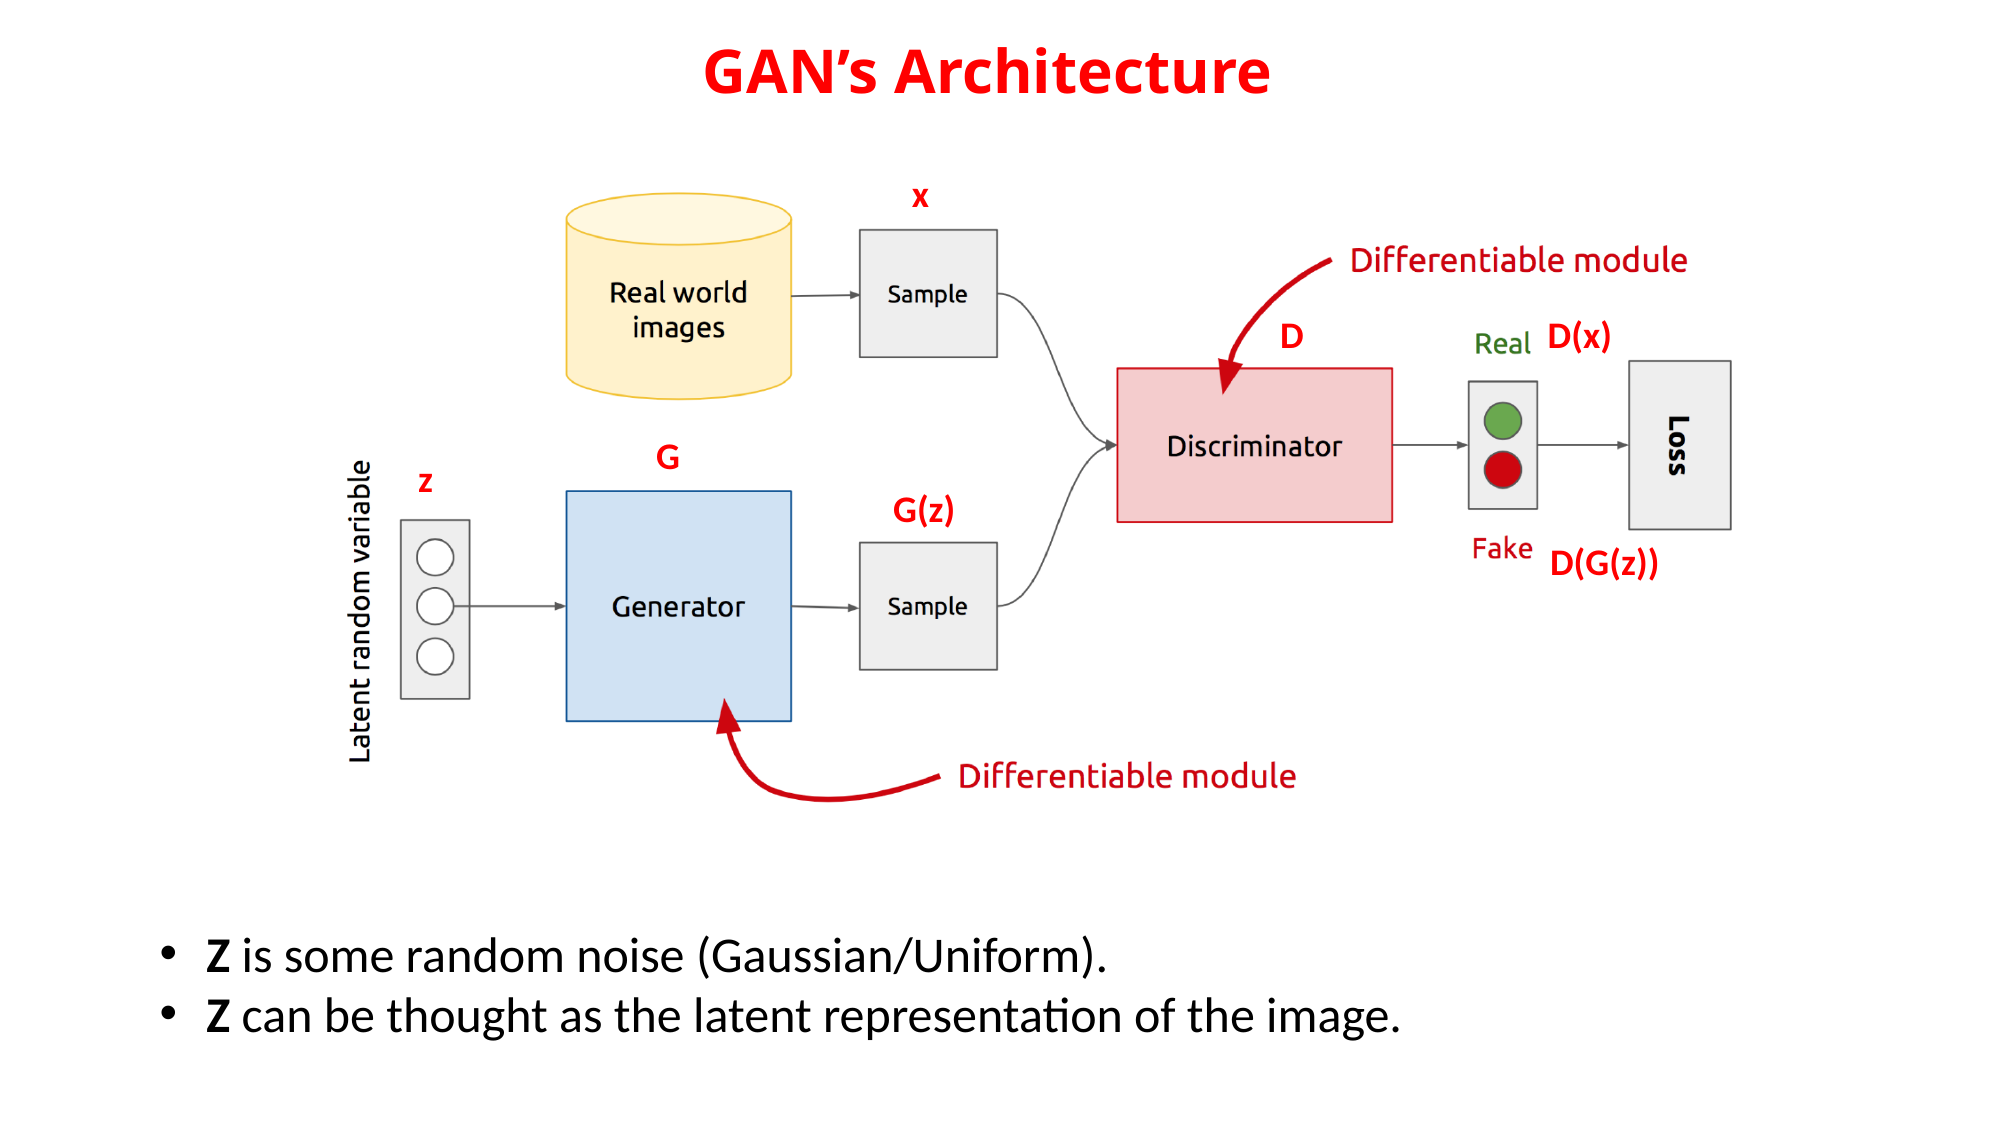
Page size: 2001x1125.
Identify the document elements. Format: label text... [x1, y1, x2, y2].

text_box GAN’s Architecture [125, 33, 1851, 115]
picture [290, 145, 1801, 831]
text_box Z is some random noise (Gaussian/Uniform). Z can be thought as the latent representation of the image. [144, 915, 1870, 1050]
